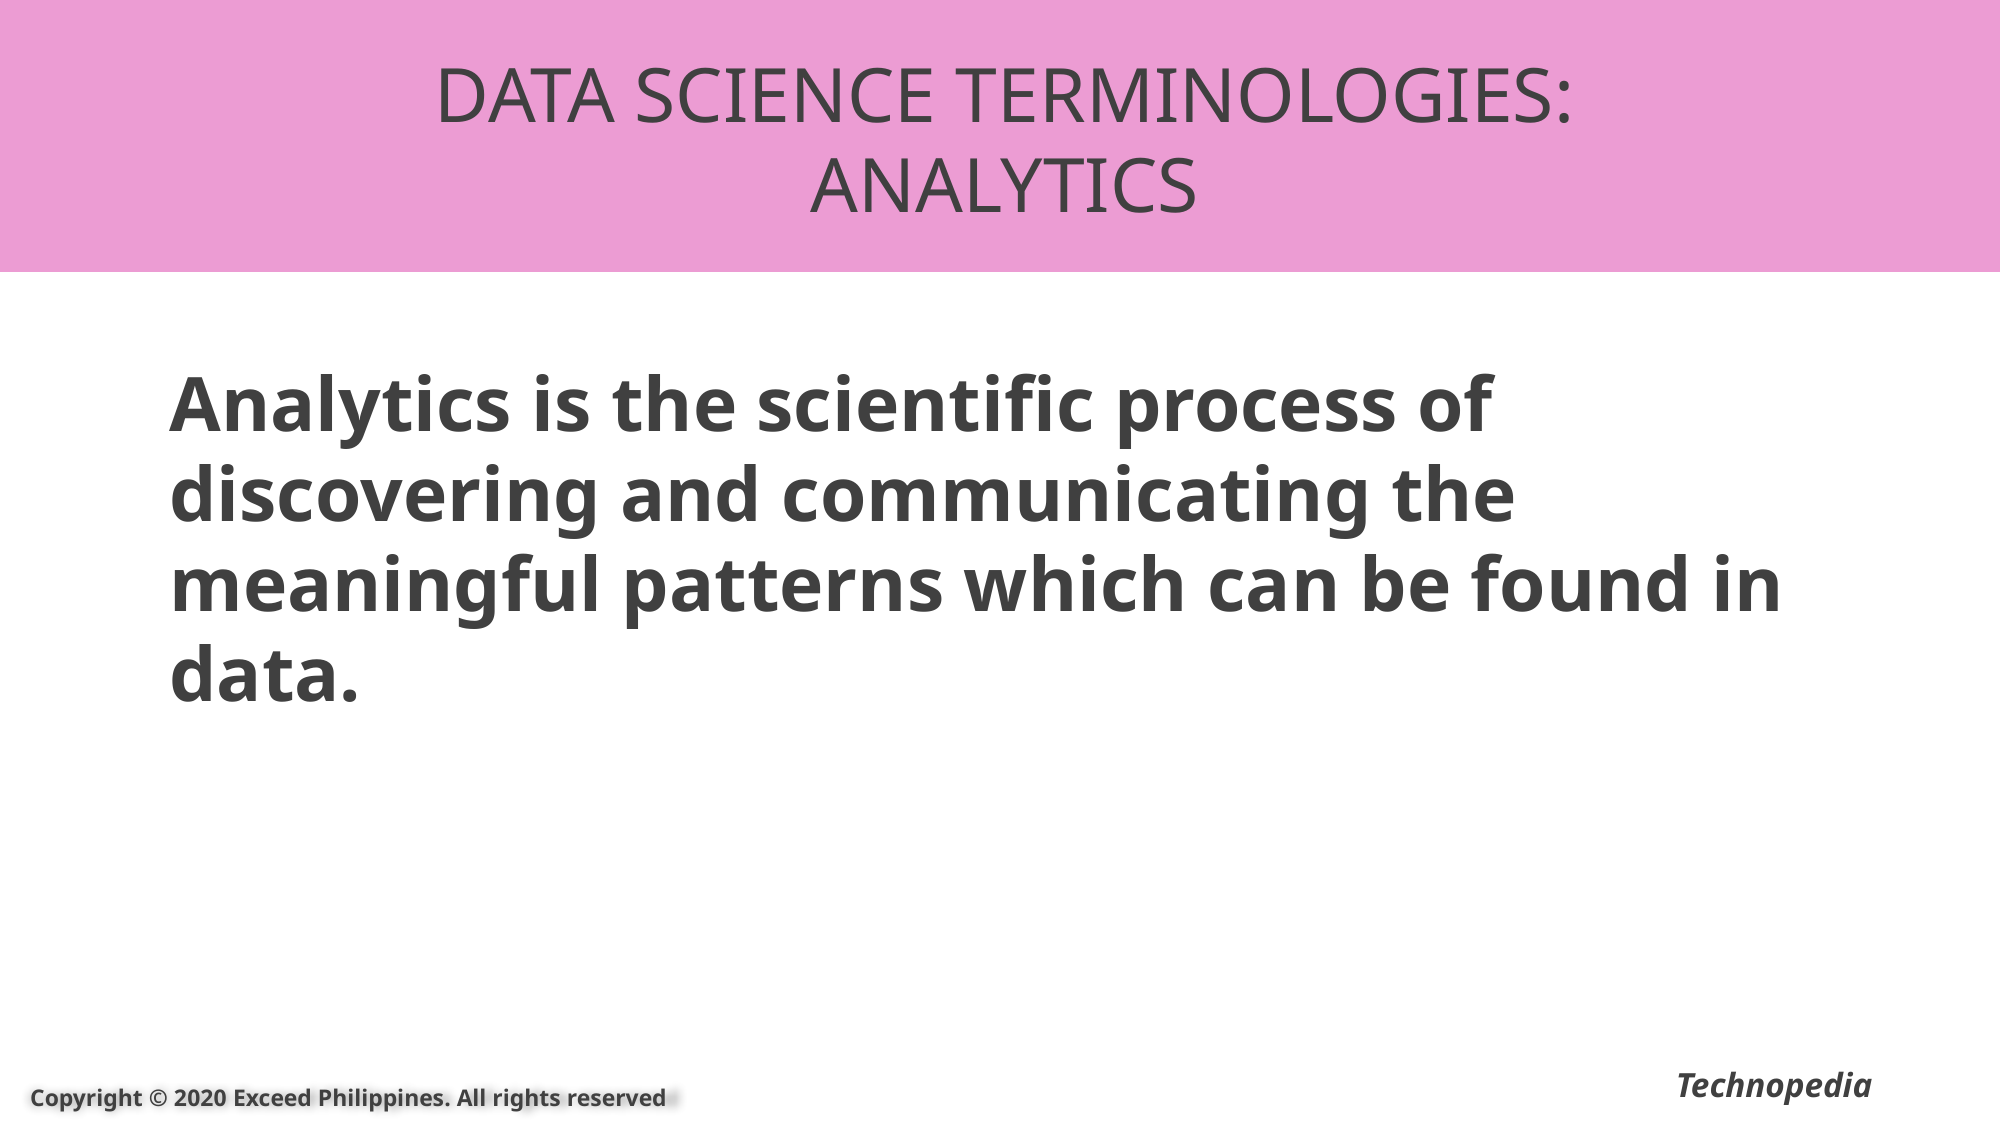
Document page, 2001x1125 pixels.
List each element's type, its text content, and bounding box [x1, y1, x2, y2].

text_box DATA SCIENCE TERMINOLOGIES: ANALYTICS [317, 40, 1693, 236]
text_box Copyright © 2020 Exceed Philippines. All rights reserved [15, 1075, 1260, 1118]
text_box Technopedia [951, 1057, 1888, 1112]
text_box [0, 0, 2000, 273]
text_box Analytics is the scientific process of discovering and communicating the meaningful patterns which can be found in data. [154, 349, 1869, 725]
